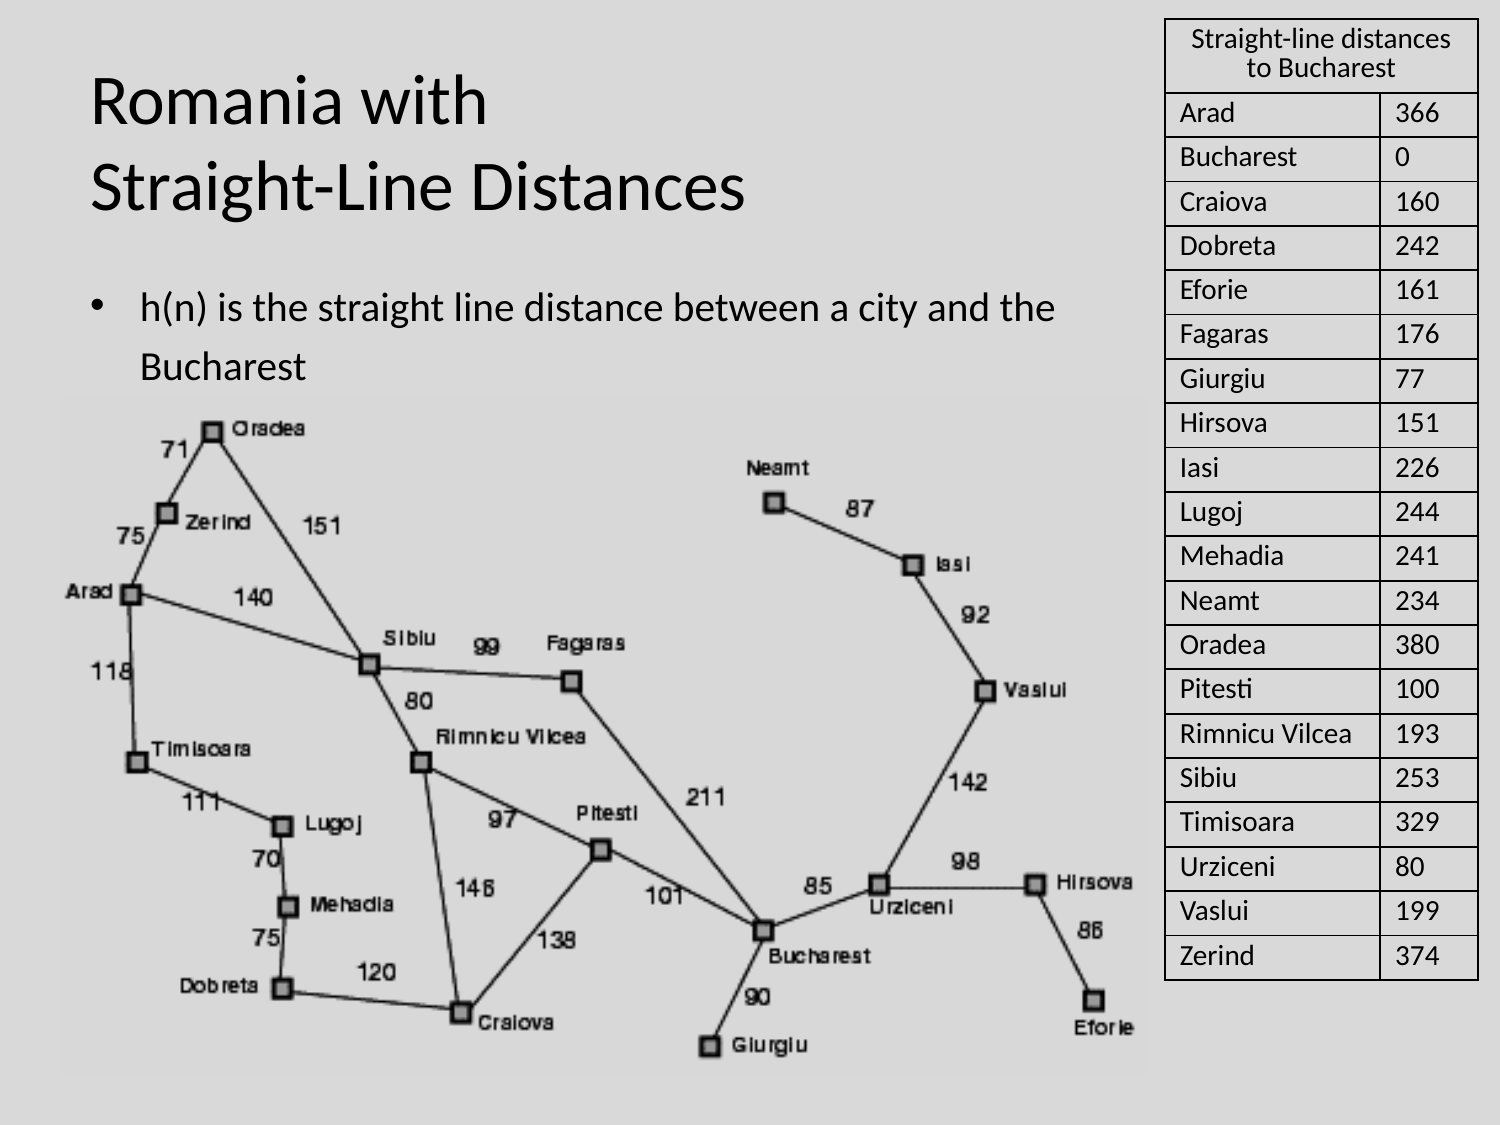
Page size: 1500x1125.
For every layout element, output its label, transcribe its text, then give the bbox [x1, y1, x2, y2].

table_cell Rimnicu Vilcea [1166, 715, 1379, 757]
table_cell Urziceni [1166, 848, 1379, 890]
table_cell 242 [1381, 227, 1477, 269]
table_cell Vaslui [1166, 892, 1379, 935]
table_cell 244 [1381, 493, 1477, 535]
table_cell Eforie [1166, 271, 1379, 314]
table_cell Giurgiu [1166, 360, 1379, 402]
table_cell 366 [1381, 94, 1477, 136]
table_cell 161 [1381, 271, 1477, 314]
table_cell Zerind [1166, 936, 1379, 979]
table_cell Neamt [1166, 582, 1379, 624]
table_cell 241 [1381, 537, 1477, 580]
table_cell 77 [1381, 360, 1477, 402]
table_cell 253 [1381, 759, 1477, 801]
table_cell Arad [1166, 94, 1379, 136]
table_cell 151 [1381, 404, 1477, 447]
table_cell Craiova [1166, 182, 1379, 225]
table_cell 234 [1381, 582, 1477, 624]
table_cell 176 [1381, 315, 1477, 358]
table_cell 100 [1381, 670, 1477, 713]
table_cell 380 [1381, 626, 1477, 668]
table_cell 80 [1381, 848, 1477, 890]
table_cell 329 [1381, 803, 1477, 846]
table_cell Mehadia [1166, 537, 1379, 580]
table_cell Hirsova [1166, 404, 1379, 447]
list h(n) is the straight line distance between a city and the Bucharest [75, 262, 1152, 398]
table_cell 0 [1381, 138, 1477, 181]
table_cell Iasi [1166, 448, 1379, 491]
table_cell 226 [1381, 448, 1477, 491]
picture [61, 396, 1148, 1075]
table_header Straight-line distances to Bucharest [1166, 20, 1477, 92]
table_cell 160 [1381, 182, 1477, 225]
table_cell Bucharest [1166, 138, 1379, 181]
table_cell Sibiu [1166, 759, 1379, 801]
table_cell Oradea [1166, 626, 1379, 668]
table_cell Dobreta [1166, 227, 1379, 269]
title Romania with Straight-Line Distances [75, 45, 1164, 233]
table_cell 199 [1381, 892, 1477, 935]
table_cell 193 [1381, 715, 1477, 757]
table_cell Fagaras [1166, 315, 1379, 358]
table_cell Pitesti [1166, 670, 1379, 713]
table_cell 374 [1381, 936, 1477, 979]
table_cell Timisoara [1166, 803, 1379, 846]
table_cell Lugoj [1166, 493, 1379, 535]
